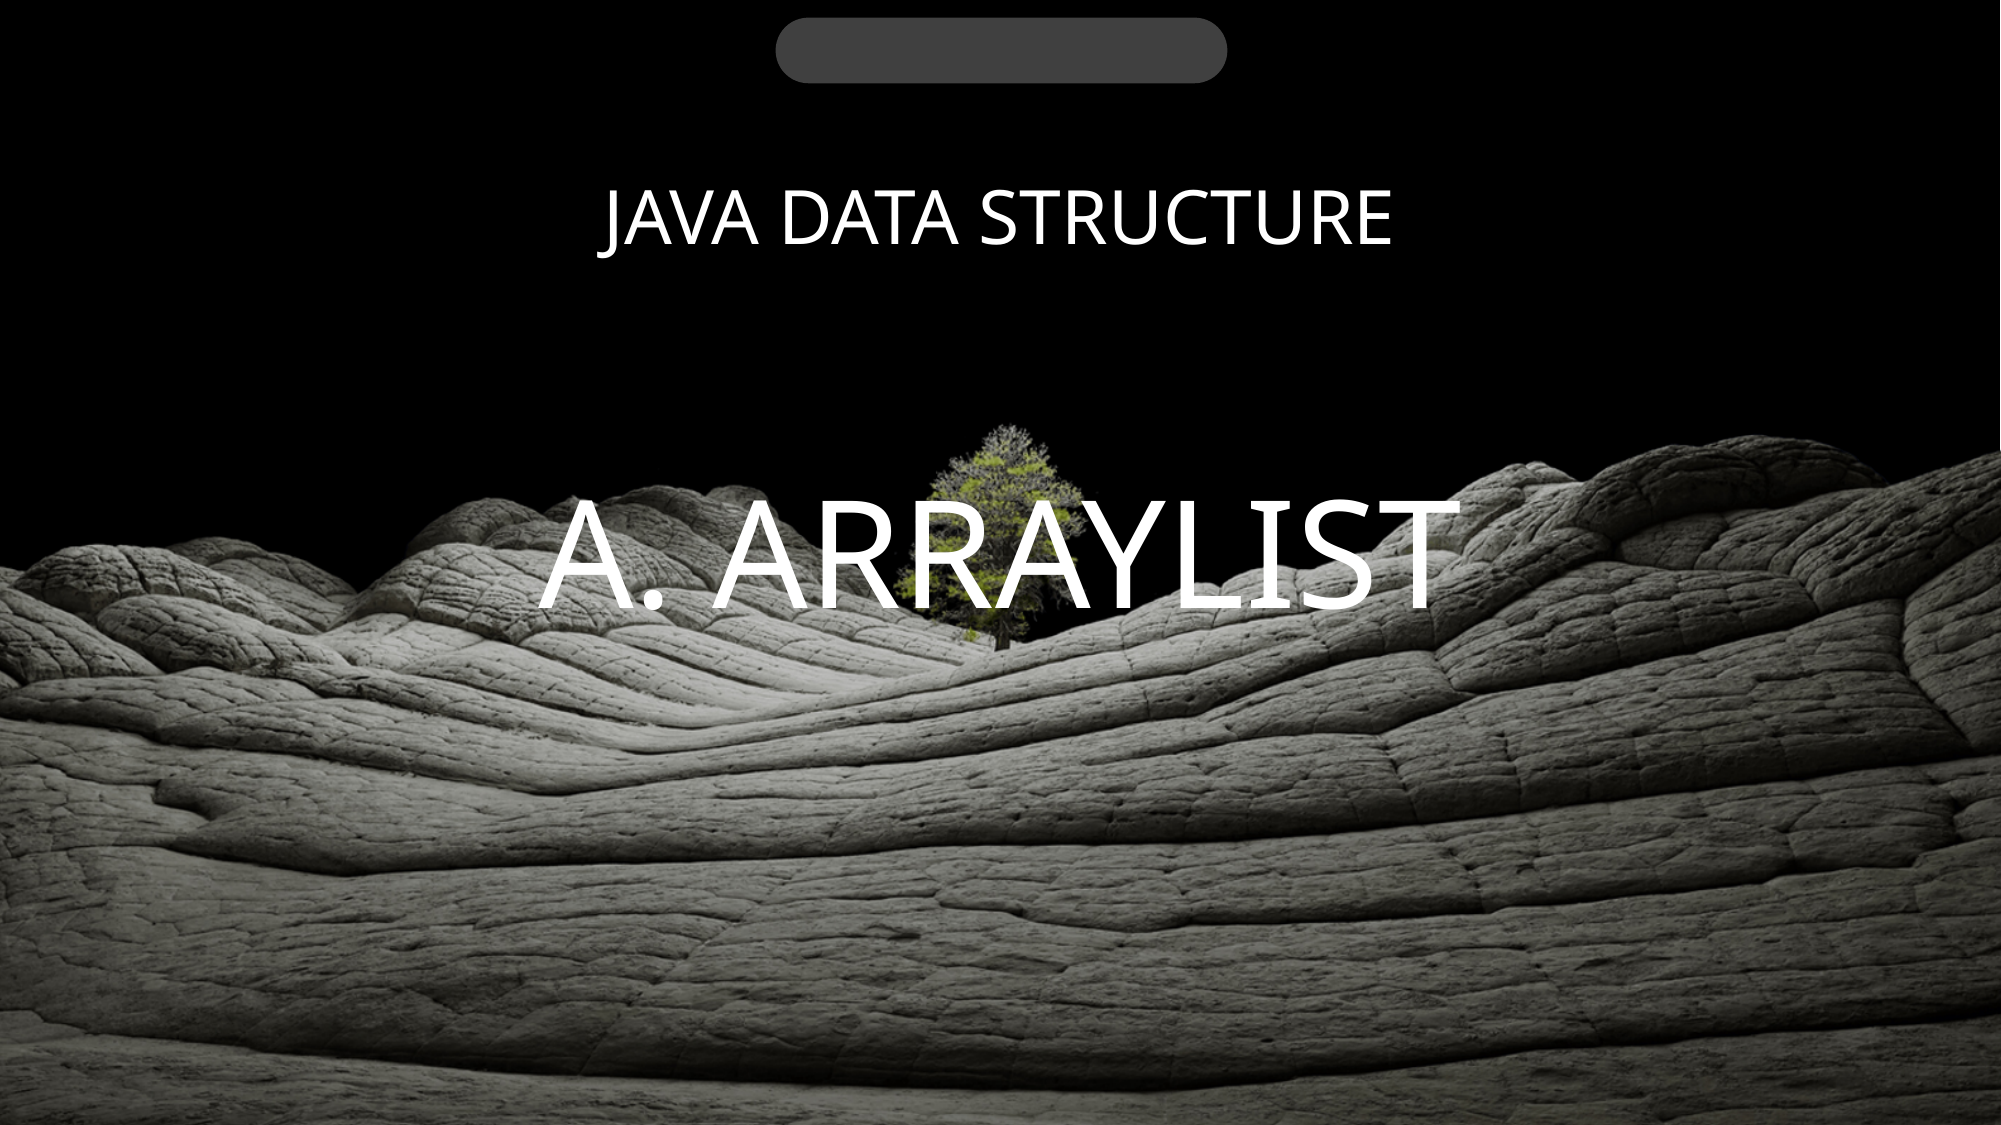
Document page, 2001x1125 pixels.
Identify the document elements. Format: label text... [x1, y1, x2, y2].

text_box JAVA DATA STRUCTURE [427, 162, 1573, 268]
text_box [774, 16, 1229, 85]
picture [0, 385, 2001, 1125]
